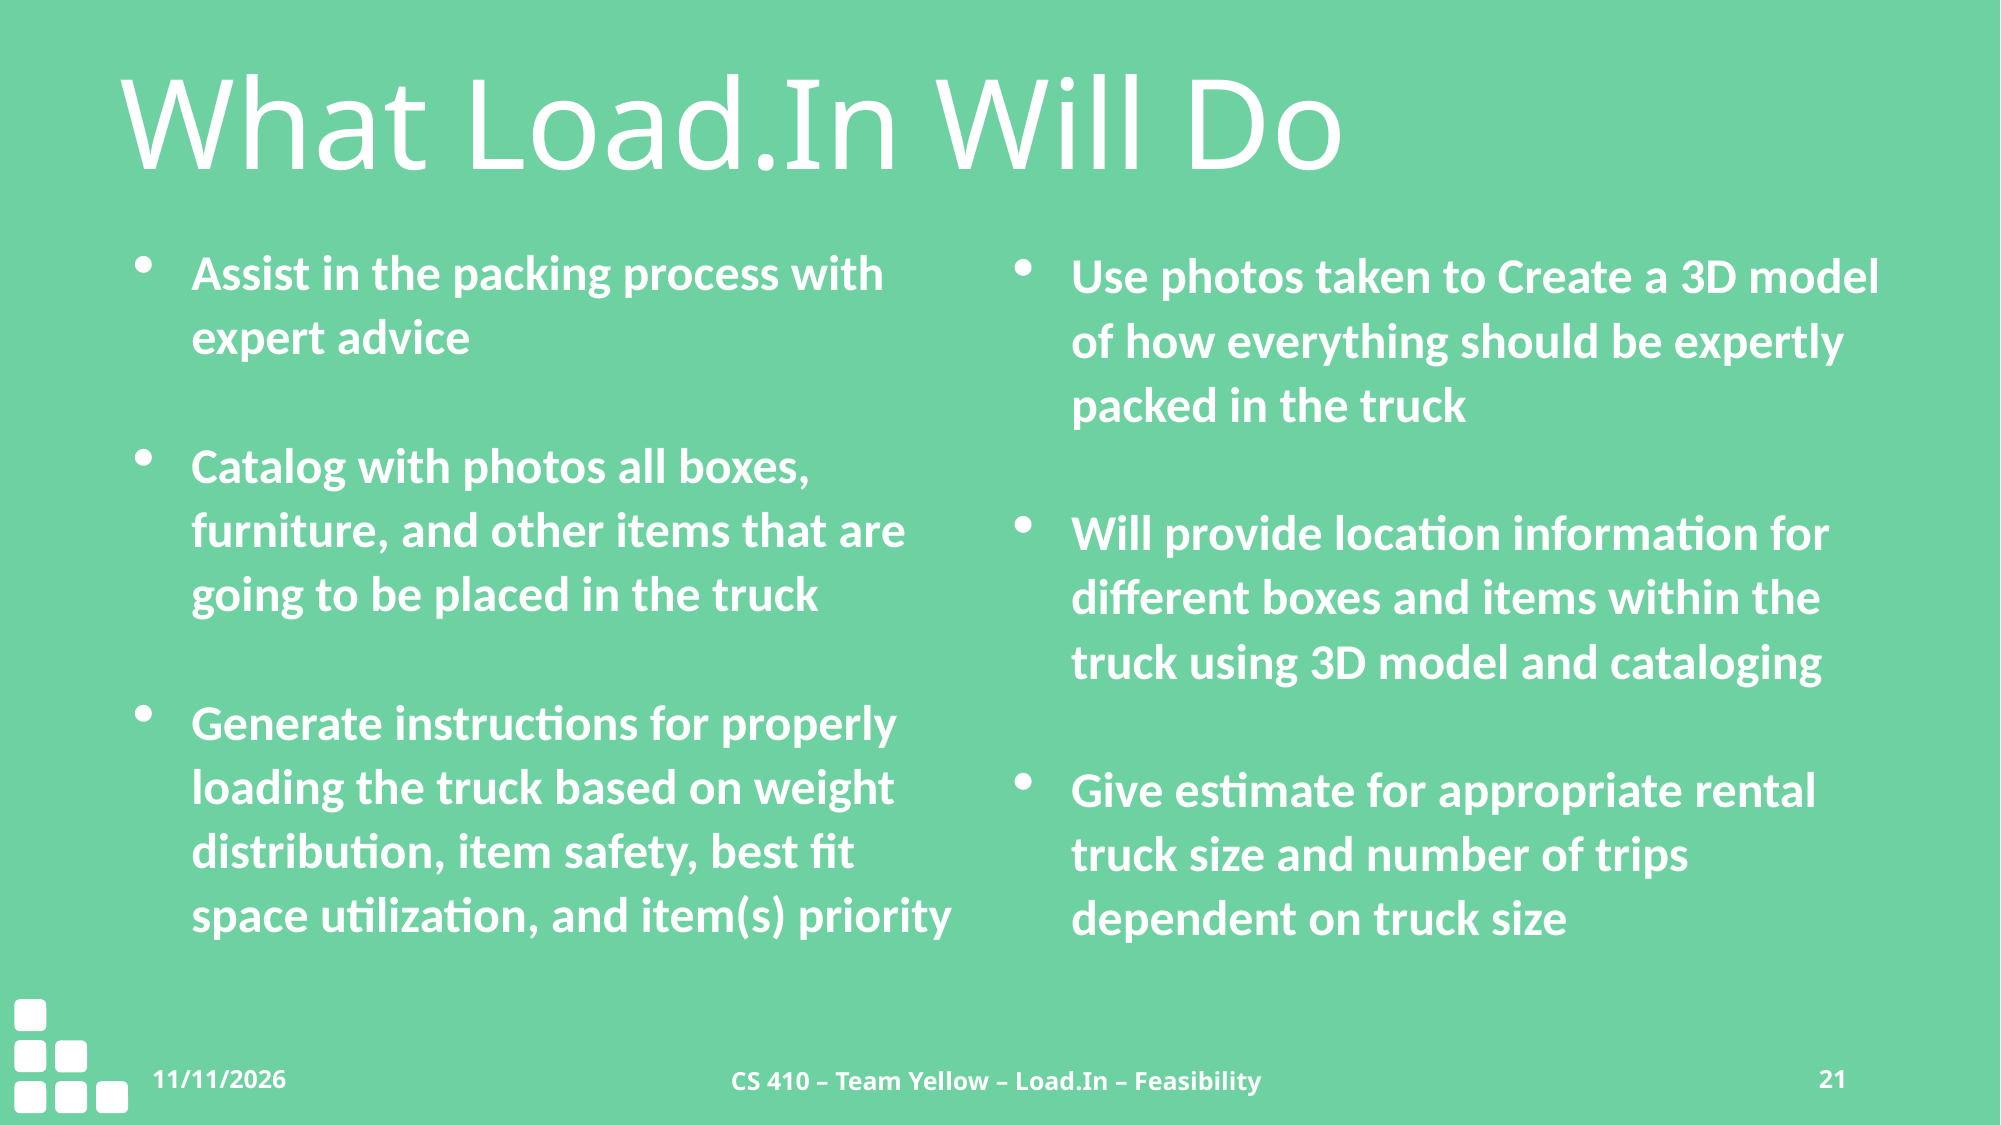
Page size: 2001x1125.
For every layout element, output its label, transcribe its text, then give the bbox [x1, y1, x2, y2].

text_box Assist in the packing process with expert advice Catalog with photos all boxes, furniture, and other items that are going to be placed in the truck Generate instructions for properly loading the truck based on weight distribution, item safety, best fit space utilization, and item(s) priority [120, 229, 969, 950]
text_box <number> [1412, 1035, 1863, 1125]
text_box What Load.In Will Do [104, 40, 1830, 204]
text_box 10/14/2020 [137, 1035, 588, 1125]
text_box Use photos taken to Create a 3D model of how everything should be expertly packed in the truck Will provide location information for different boxes and items within the truck using 3D model and cataloging Give estimate for appropriate rental truck size and number of trips dependent on truck size [999, 232, 1897, 954]
text_box CS 410 – Team Yellow – Load.In – Feasibility [662, 1035, 1338, 1125]
